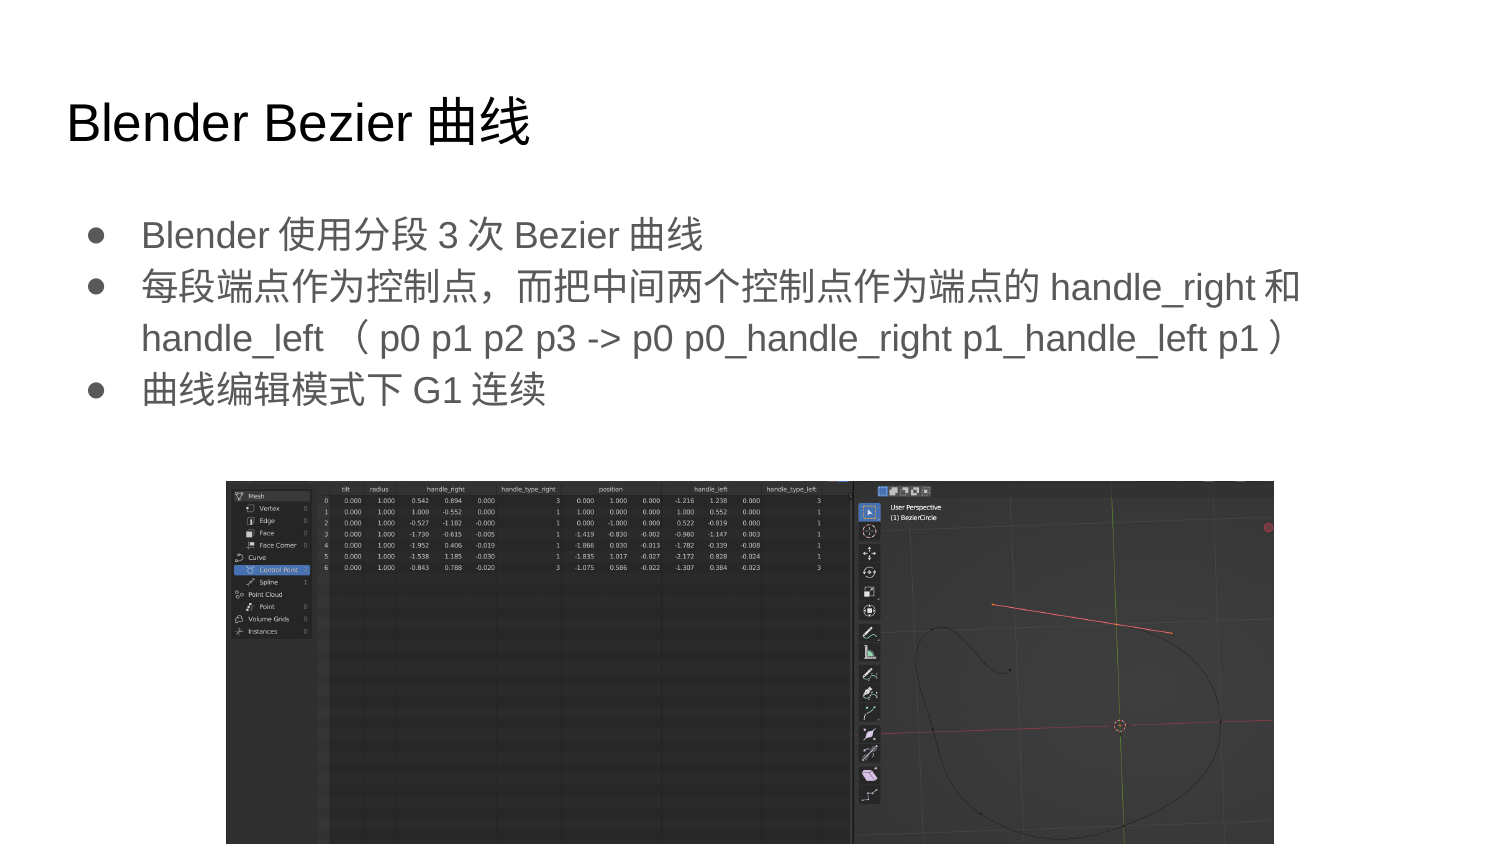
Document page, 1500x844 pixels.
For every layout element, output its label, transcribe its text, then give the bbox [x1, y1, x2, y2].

picture [226, 481, 1274, 844]
title Blender Bezier曲线 [51, 72, 1449, 167]
list Blender使用分段3次Bezier曲线 每段端点作为控制点，而把中间两个控制点作为端点的handle_right和handle_left（p0 p1 p2 p3 -> p0 p0_handle_right p1_handle_left p1） 曲线编辑模式下G1连续 [51, 189, 1449, 750]
